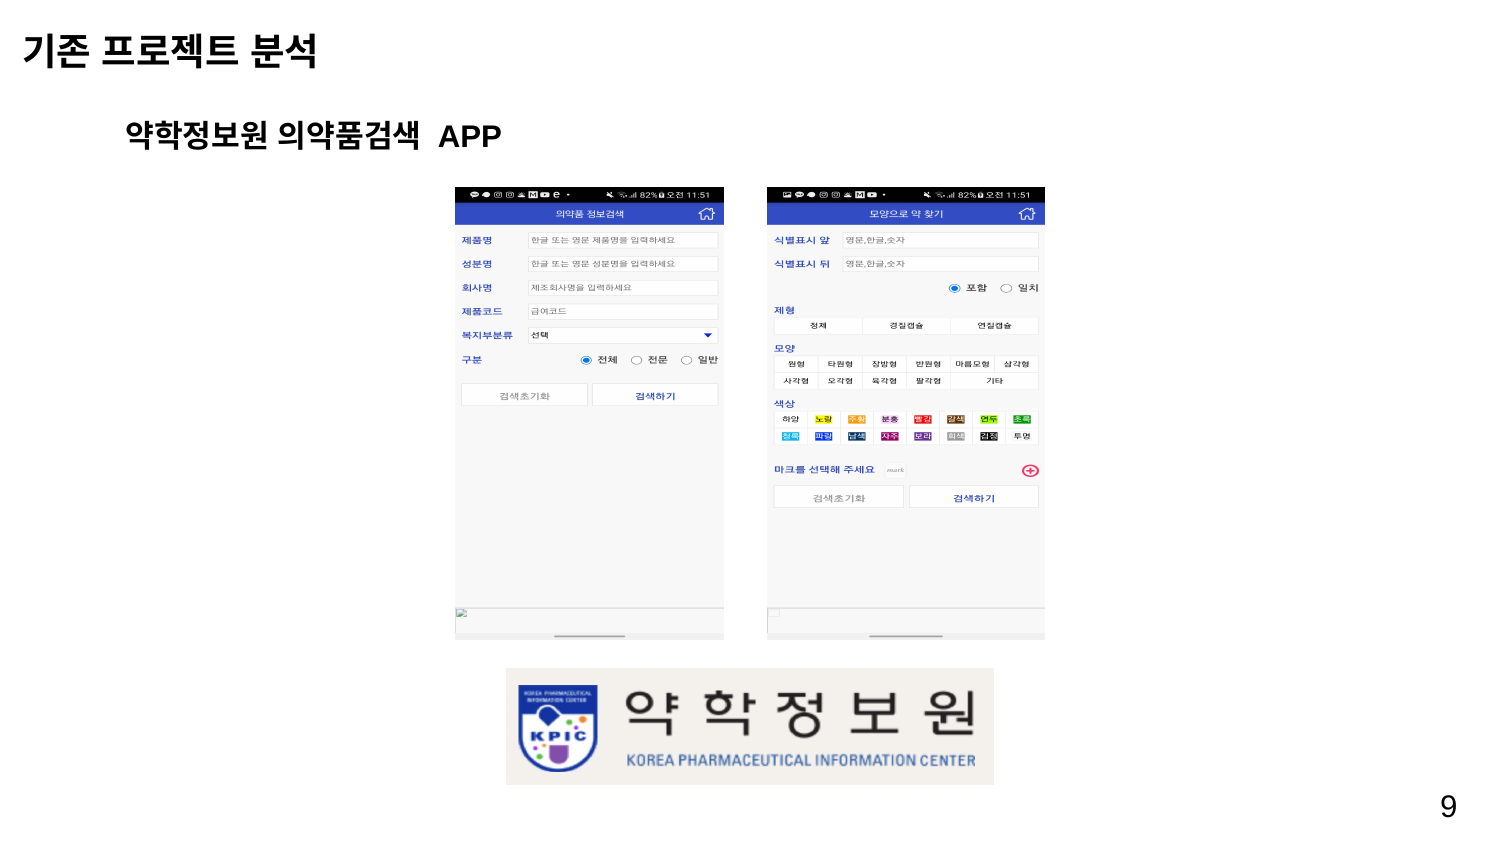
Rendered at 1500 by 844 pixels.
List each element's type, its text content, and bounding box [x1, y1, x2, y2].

text_box 기존 프로젝트 분석 [22, 26, 390, 73]
text_box 약학정보원 의약품검색 APP [87, 101, 813, 170]
slide_number 9 [1437, 784, 1466, 844]
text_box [455, 187, 1045, 785]
